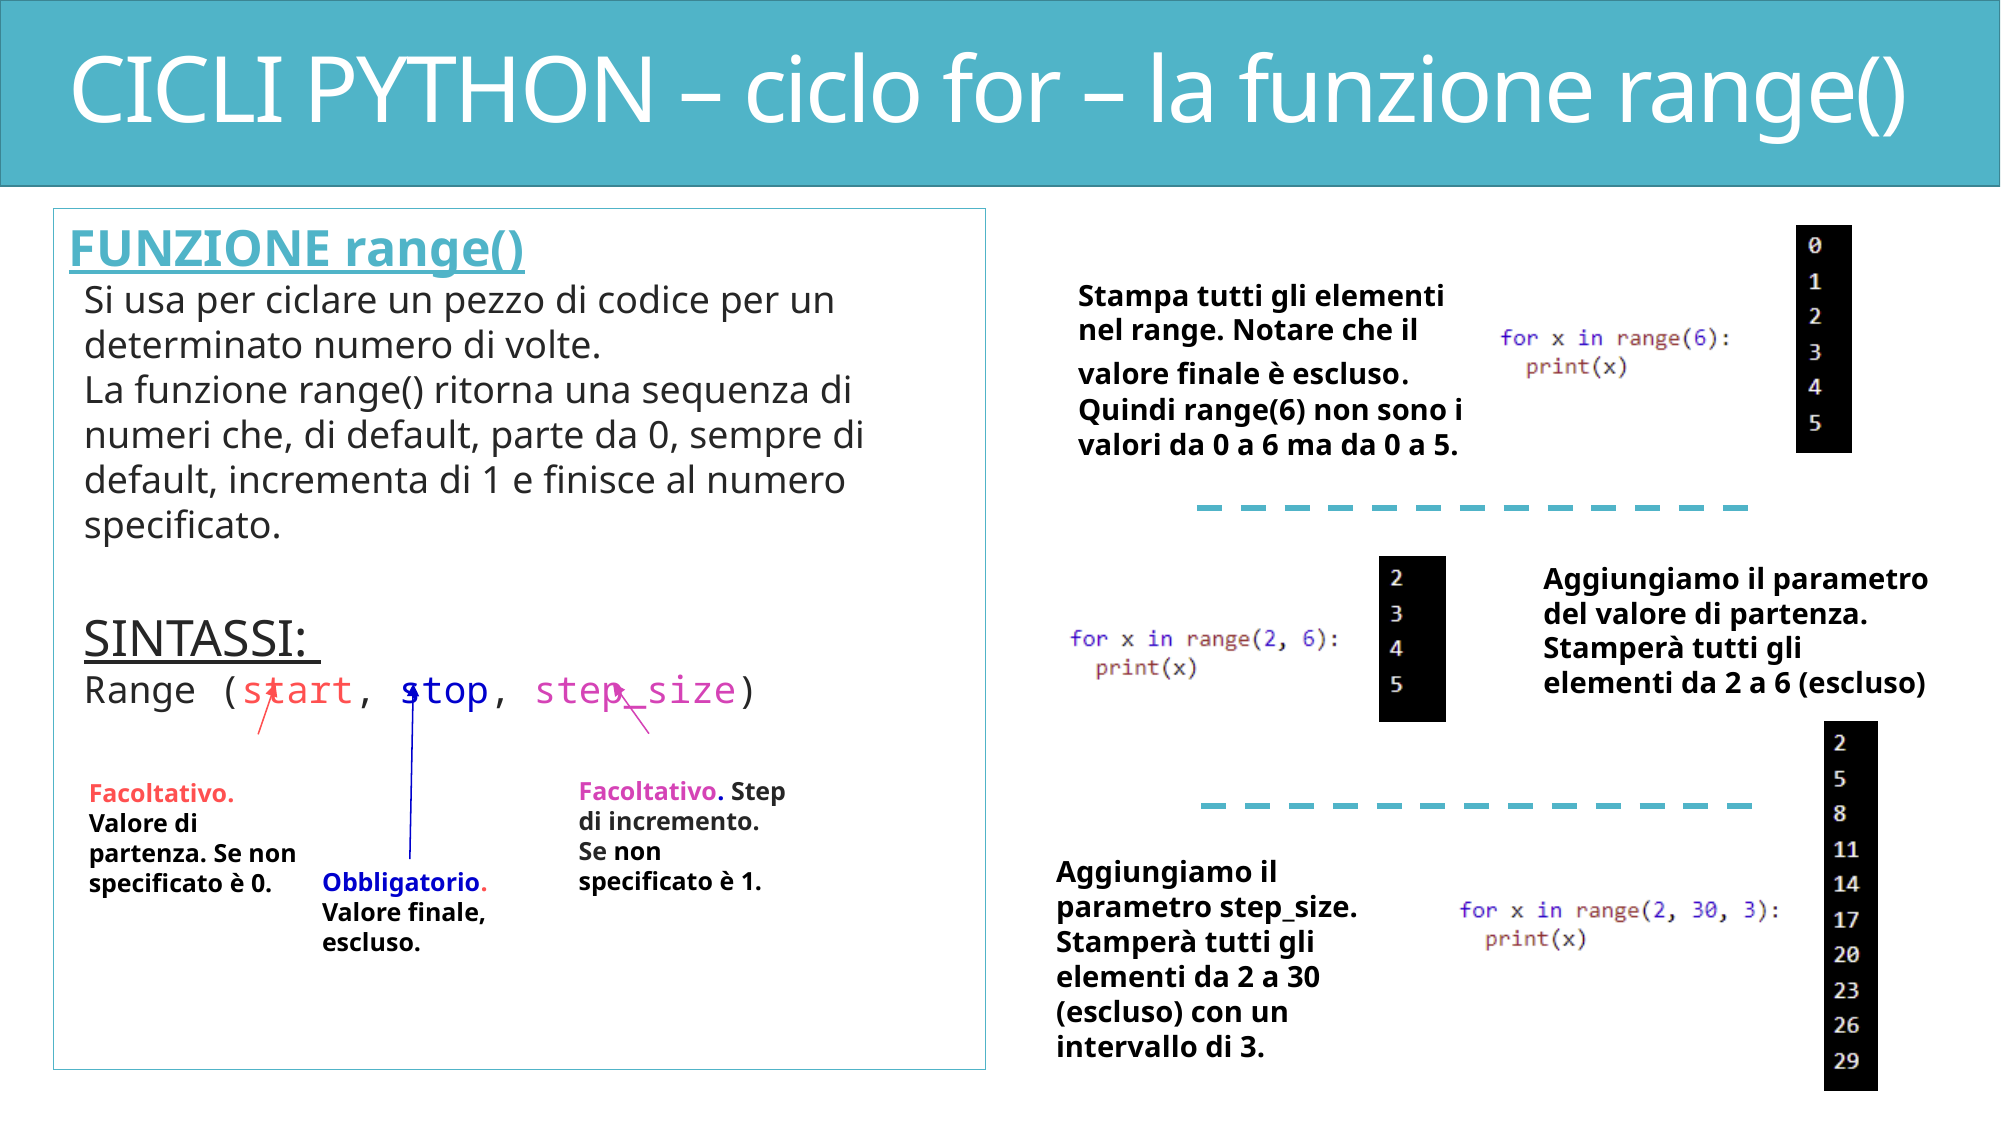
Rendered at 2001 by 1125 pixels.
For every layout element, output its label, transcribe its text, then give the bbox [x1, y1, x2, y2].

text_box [612, 682, 650, 734]
text_box Aggiungiamo il parametro del valore di partenza. Stamperà tutti gli elementi da 2 a 6 (escluso) [1528, 552, 1949, 708]
text_box Facoltativo. Step di incremento. Se non specificato è 1. [563, 768, 806, 903]
picture [1796, 225, 1852, 453]
text_box Obbligatorio. Valore finale, escluso. [307, 859, 550, 964]
picture [1062, 555, 1446, 723]
title CICLI PYTHON – ciclo for – la funzione range() [53, 19, 1949, 170]
picture [1450, 721, 1878, 1091]
list FUNZIONE range() Si usa per ciclare un pezzo di codice per un determinato numero di volte. La funzione range() ritorna una sequenza di numeri che, di default, parte da 0, sempre di default, incrementa di 1 e finisce al numero specificato. SINTASSI: Range (start, stop, step_size) [53, 208, 986, 1070]
text_box Stampa tutti gli elementi nel range. Notare che il valore finale è escluso. Quindi range(6) non sono i valori da 0 a 6 ma da 0 a 5. [1063, 269, 1484, 469]
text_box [257, 683, 276, 735]
text_box Aggiungiamo il parametro step_size. Stamperà tutti gli elementi da 2 a 30 (escluso) con un intervallo di 3. [1041, 845, 1451, 1071]
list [1494, 317, 1796, 396]
text_box Facoltativo. Valore di partenza. Se non specificato è 0. [73, 770, 317, 905]
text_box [409, 683, 414, 860]
